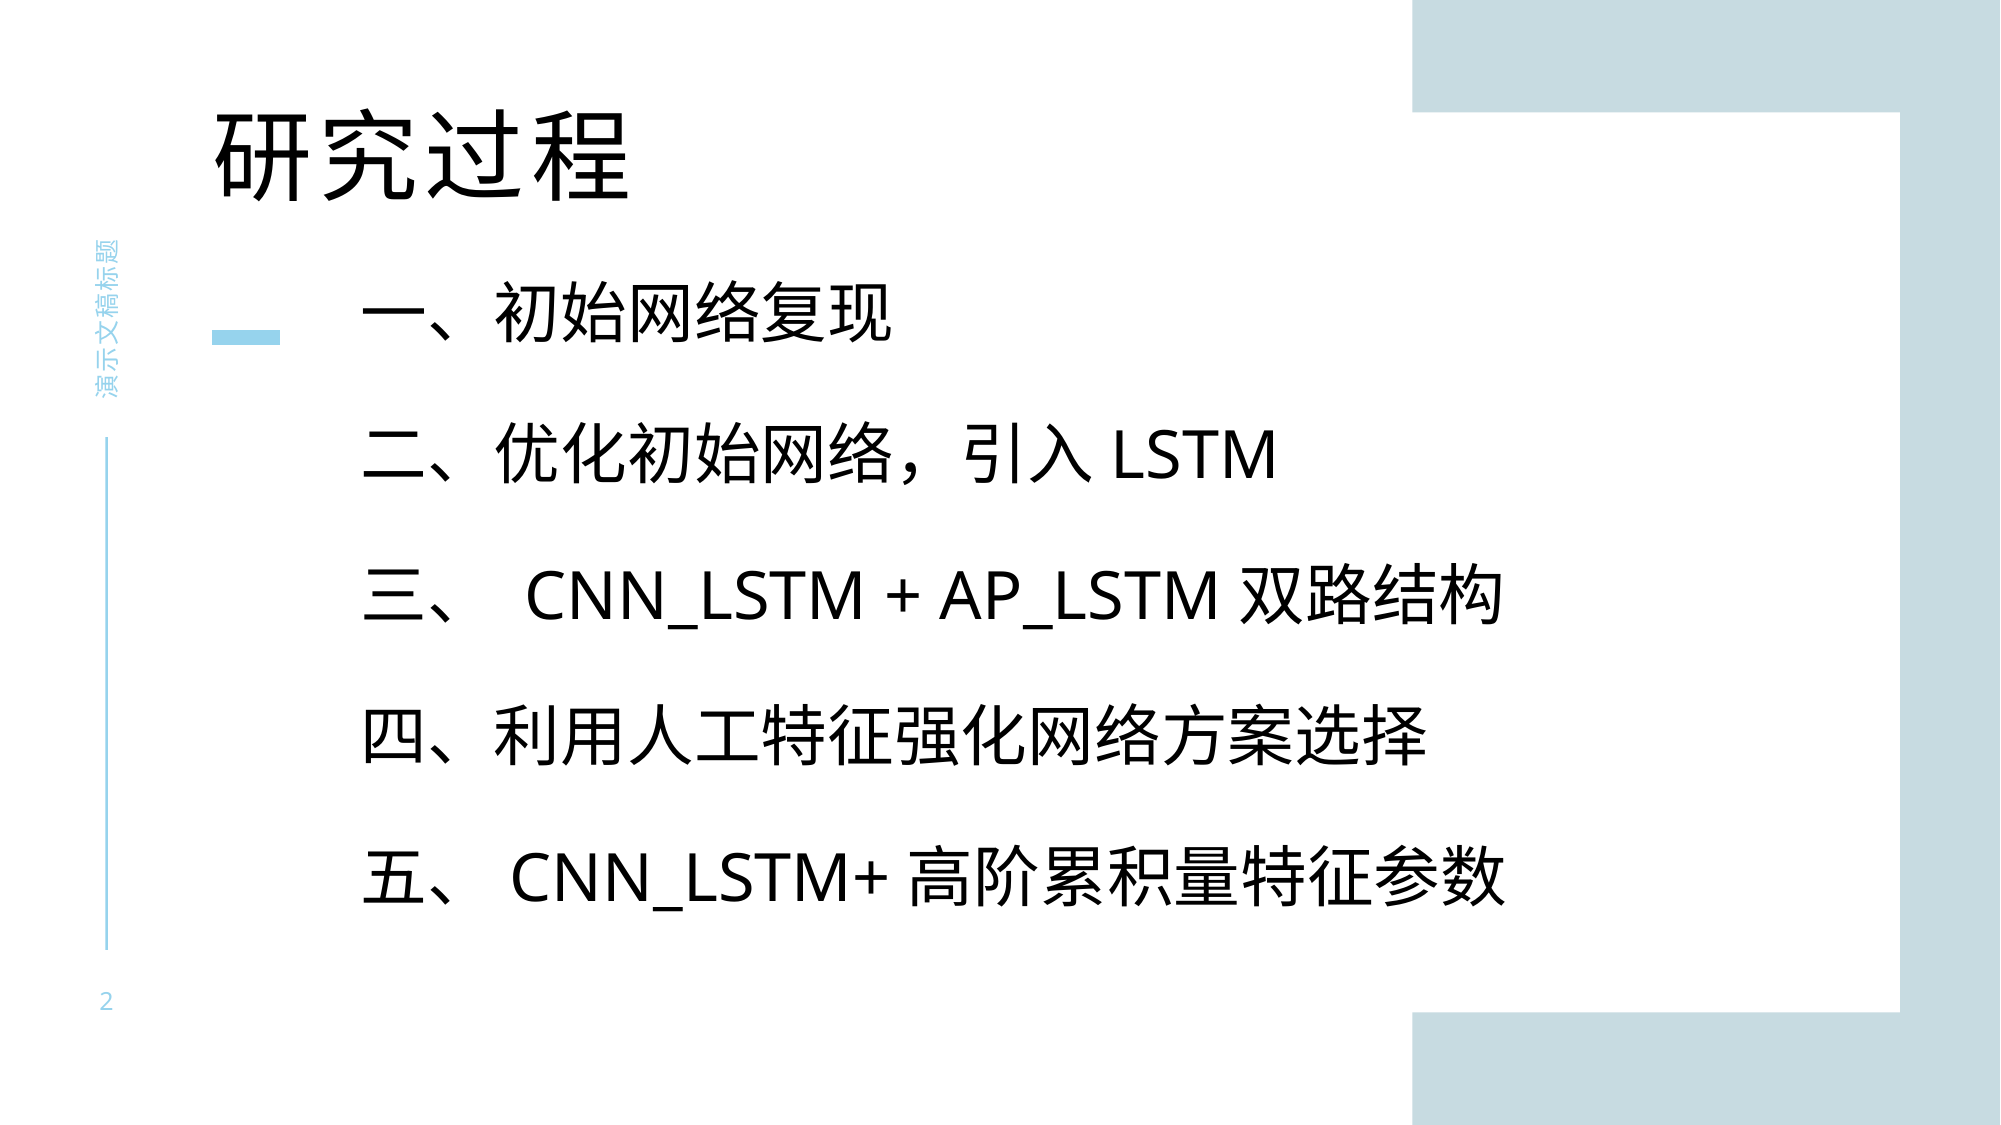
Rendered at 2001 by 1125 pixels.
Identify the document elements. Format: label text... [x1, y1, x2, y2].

list 一、初始网络复现 二、优化初始网络，引入LSTM 三、 CNN_LSTM + AP_LSTM双路结构 四、利用人工特征强化网络方案选择 五、CNN_LSTM+高阶累积量特征参数 [360, 231, 2000, 943]
title 研究过程​ [212, 107, 850, 198]
footer 演示文稿标题 [90, 107, 122, 400]
slide_number 2 [68, 987, 144, 1018]
